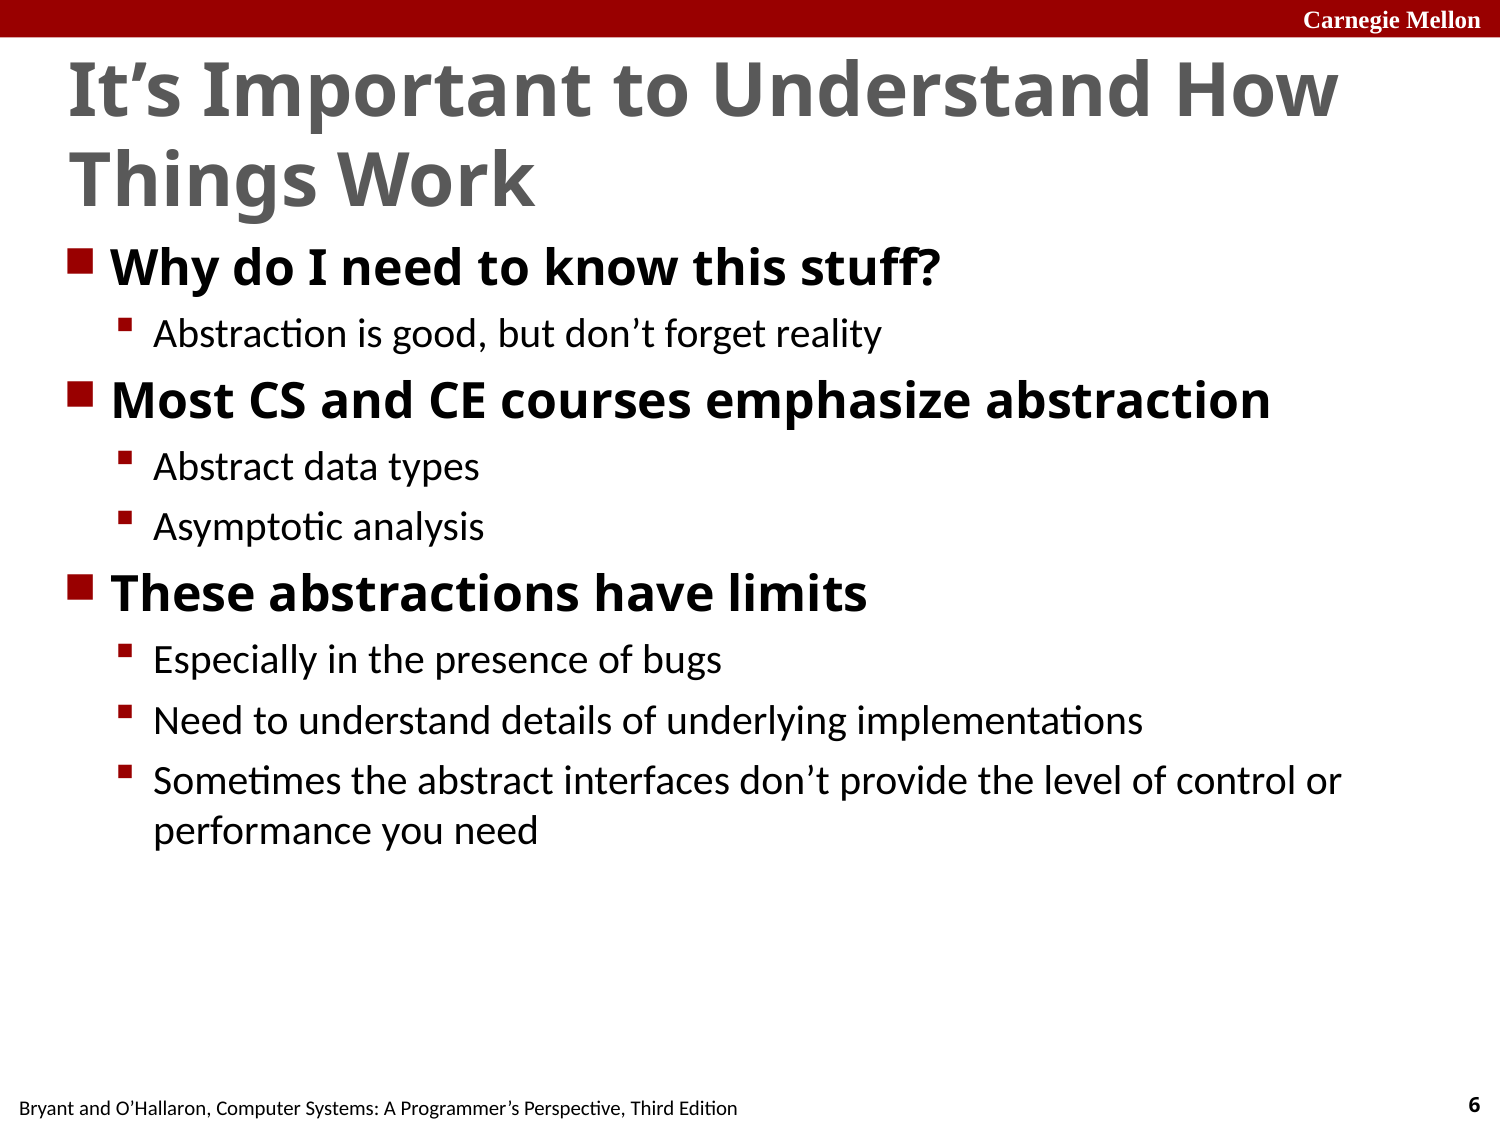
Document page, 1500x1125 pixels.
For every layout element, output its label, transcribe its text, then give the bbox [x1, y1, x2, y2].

list Why do I need to know this stuff? Abstraction is good, but don’t forget reality Most CS and CE courses emphasize abstraction Abstract data types Asymptotic analysis These abstractions have limits Especially in the presence of bugs Need to understand details of underlying implementations Sometimes the abstract interfaces don’t provide the level of control or performance you need [62, 228, 1438, 1122]
title It’s Important to Understand How Things Work [62, 41, 1463, 222]
